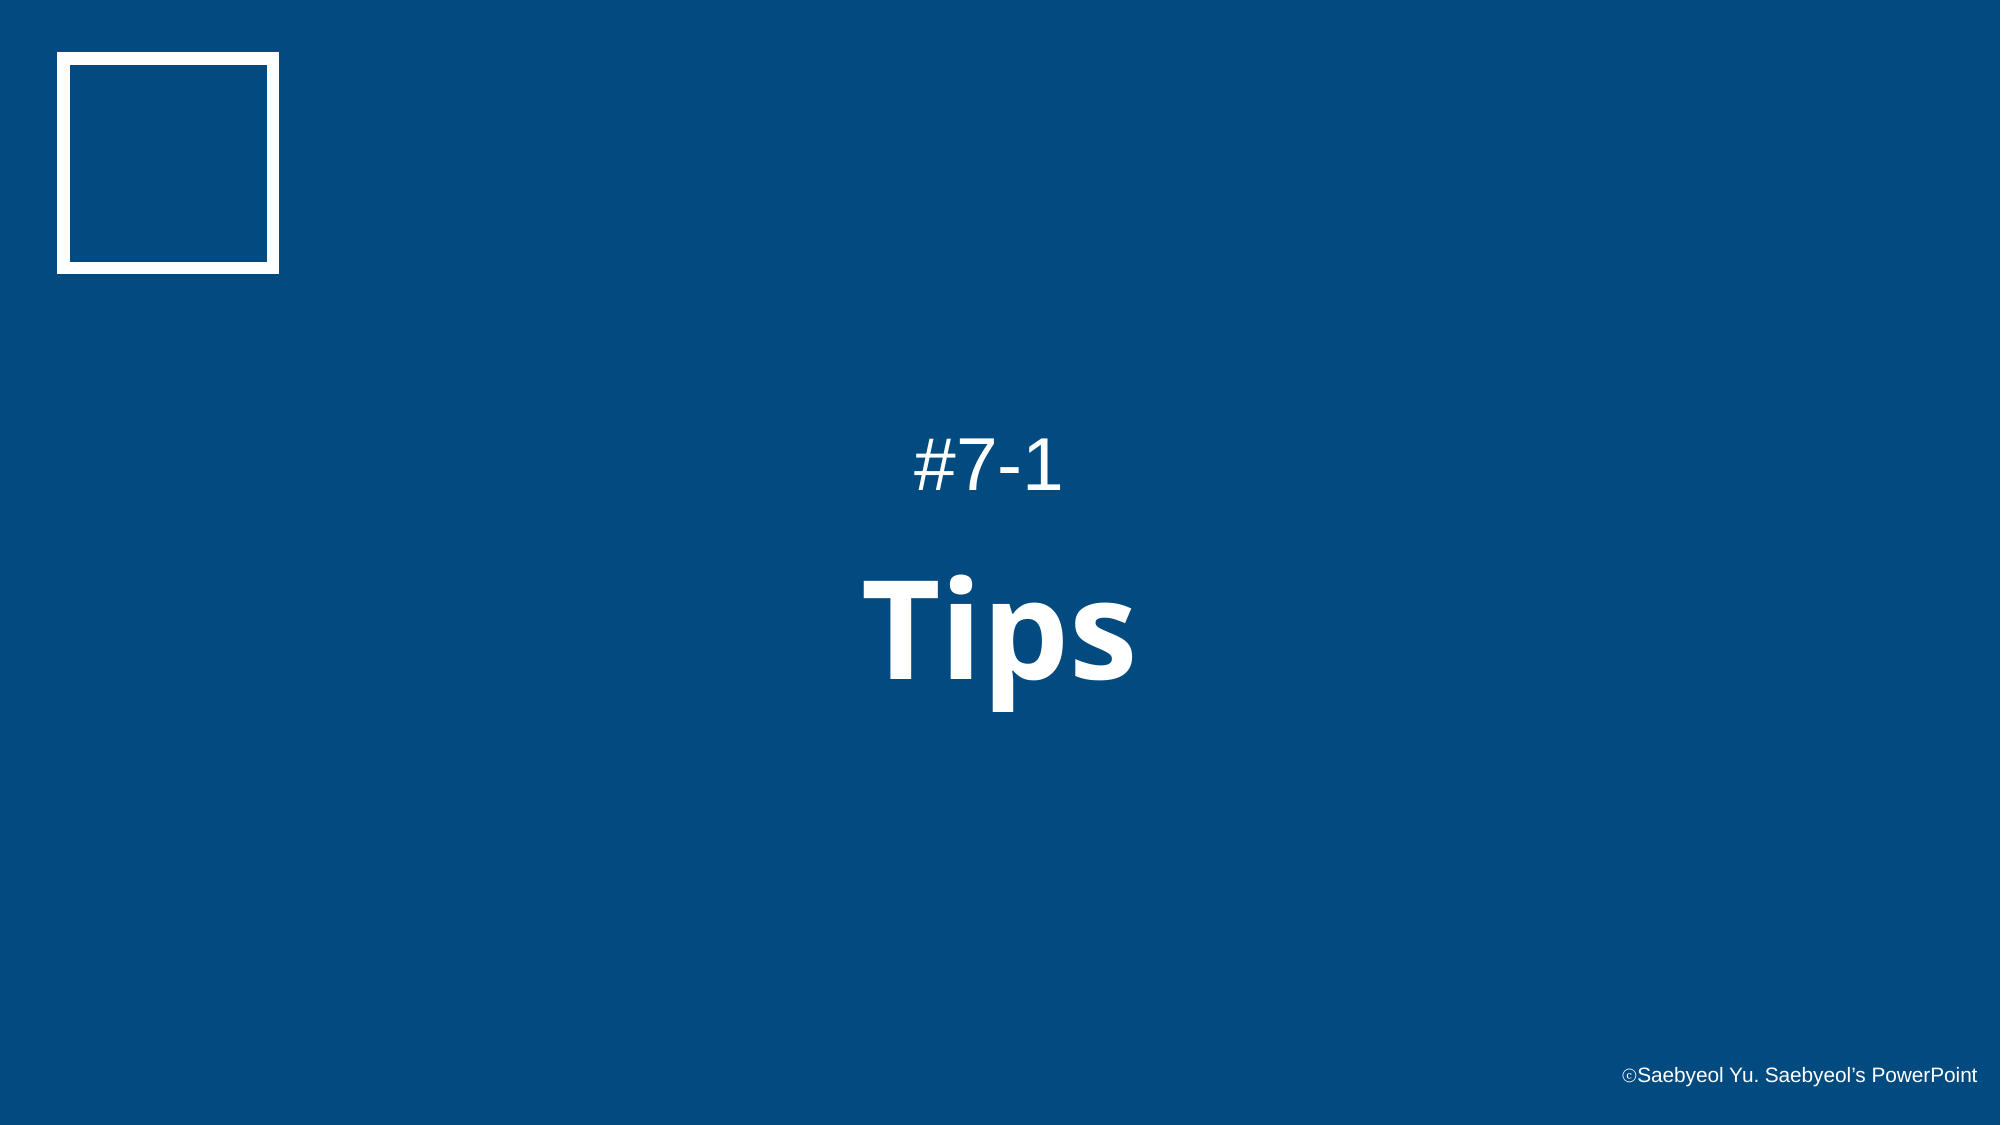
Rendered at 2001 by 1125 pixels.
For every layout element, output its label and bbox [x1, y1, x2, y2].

text_box [849, 408, 1151, 717]
text_box [62, 57, 274, 269]
